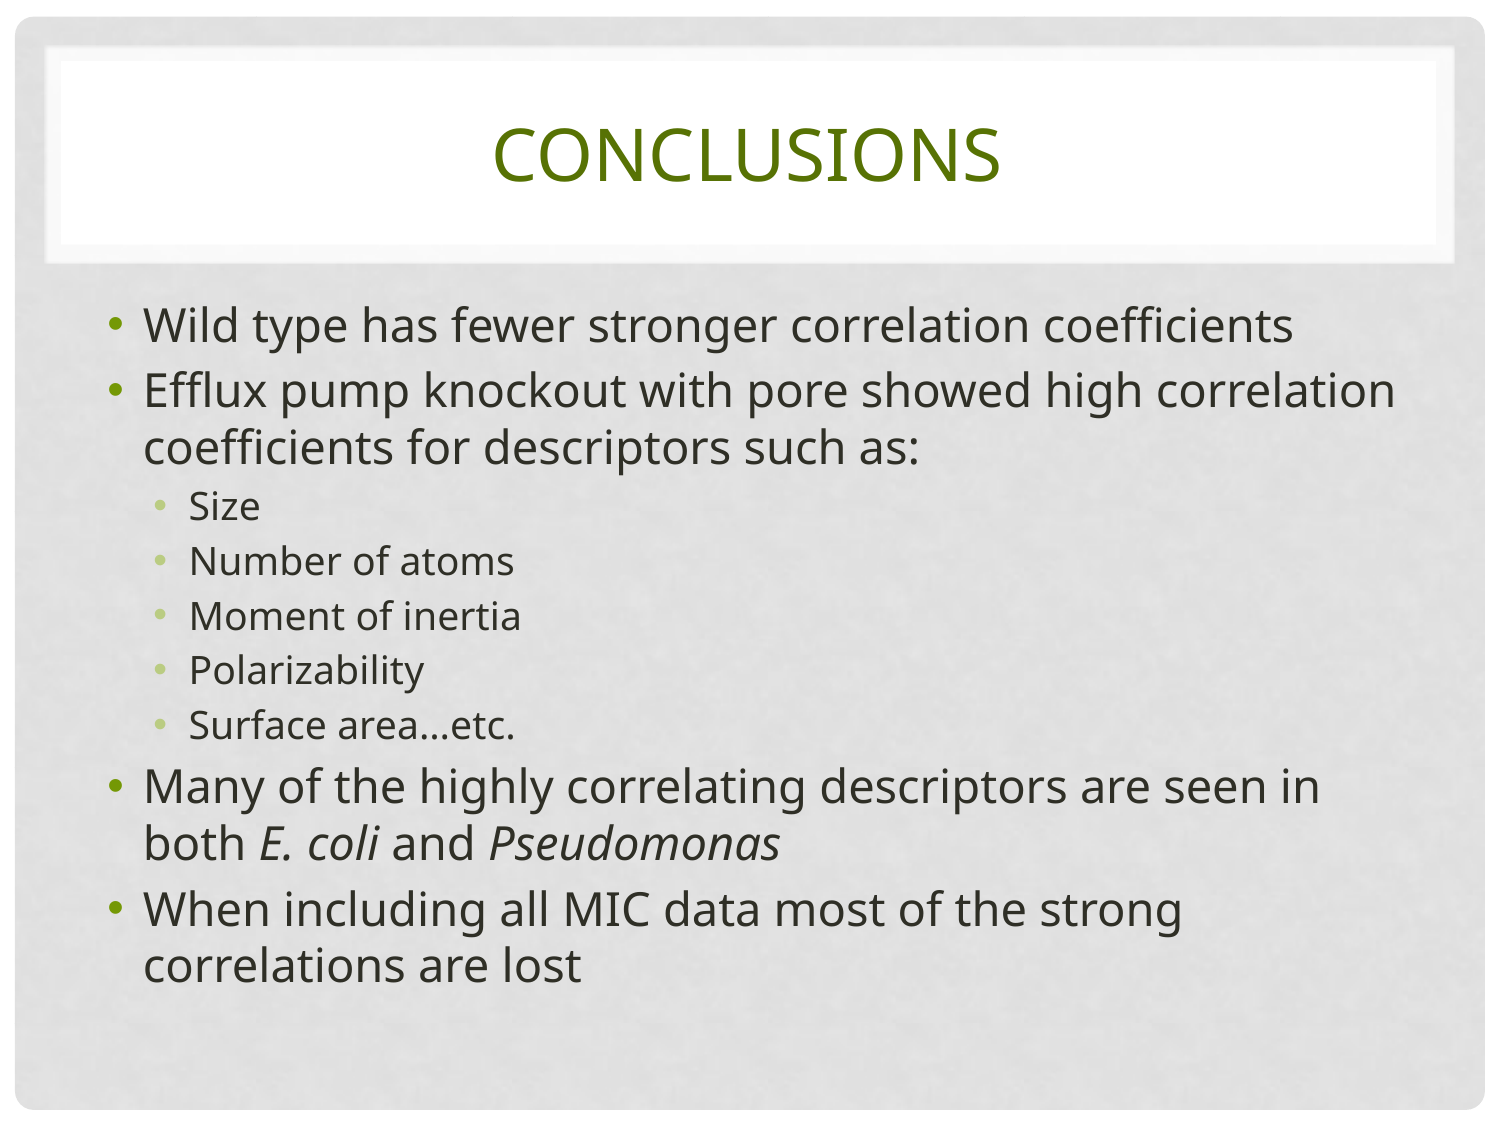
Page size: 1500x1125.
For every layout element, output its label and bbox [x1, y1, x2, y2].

list [75, 287, 1425, 1005]
title [69, 66, 1425, 238]
